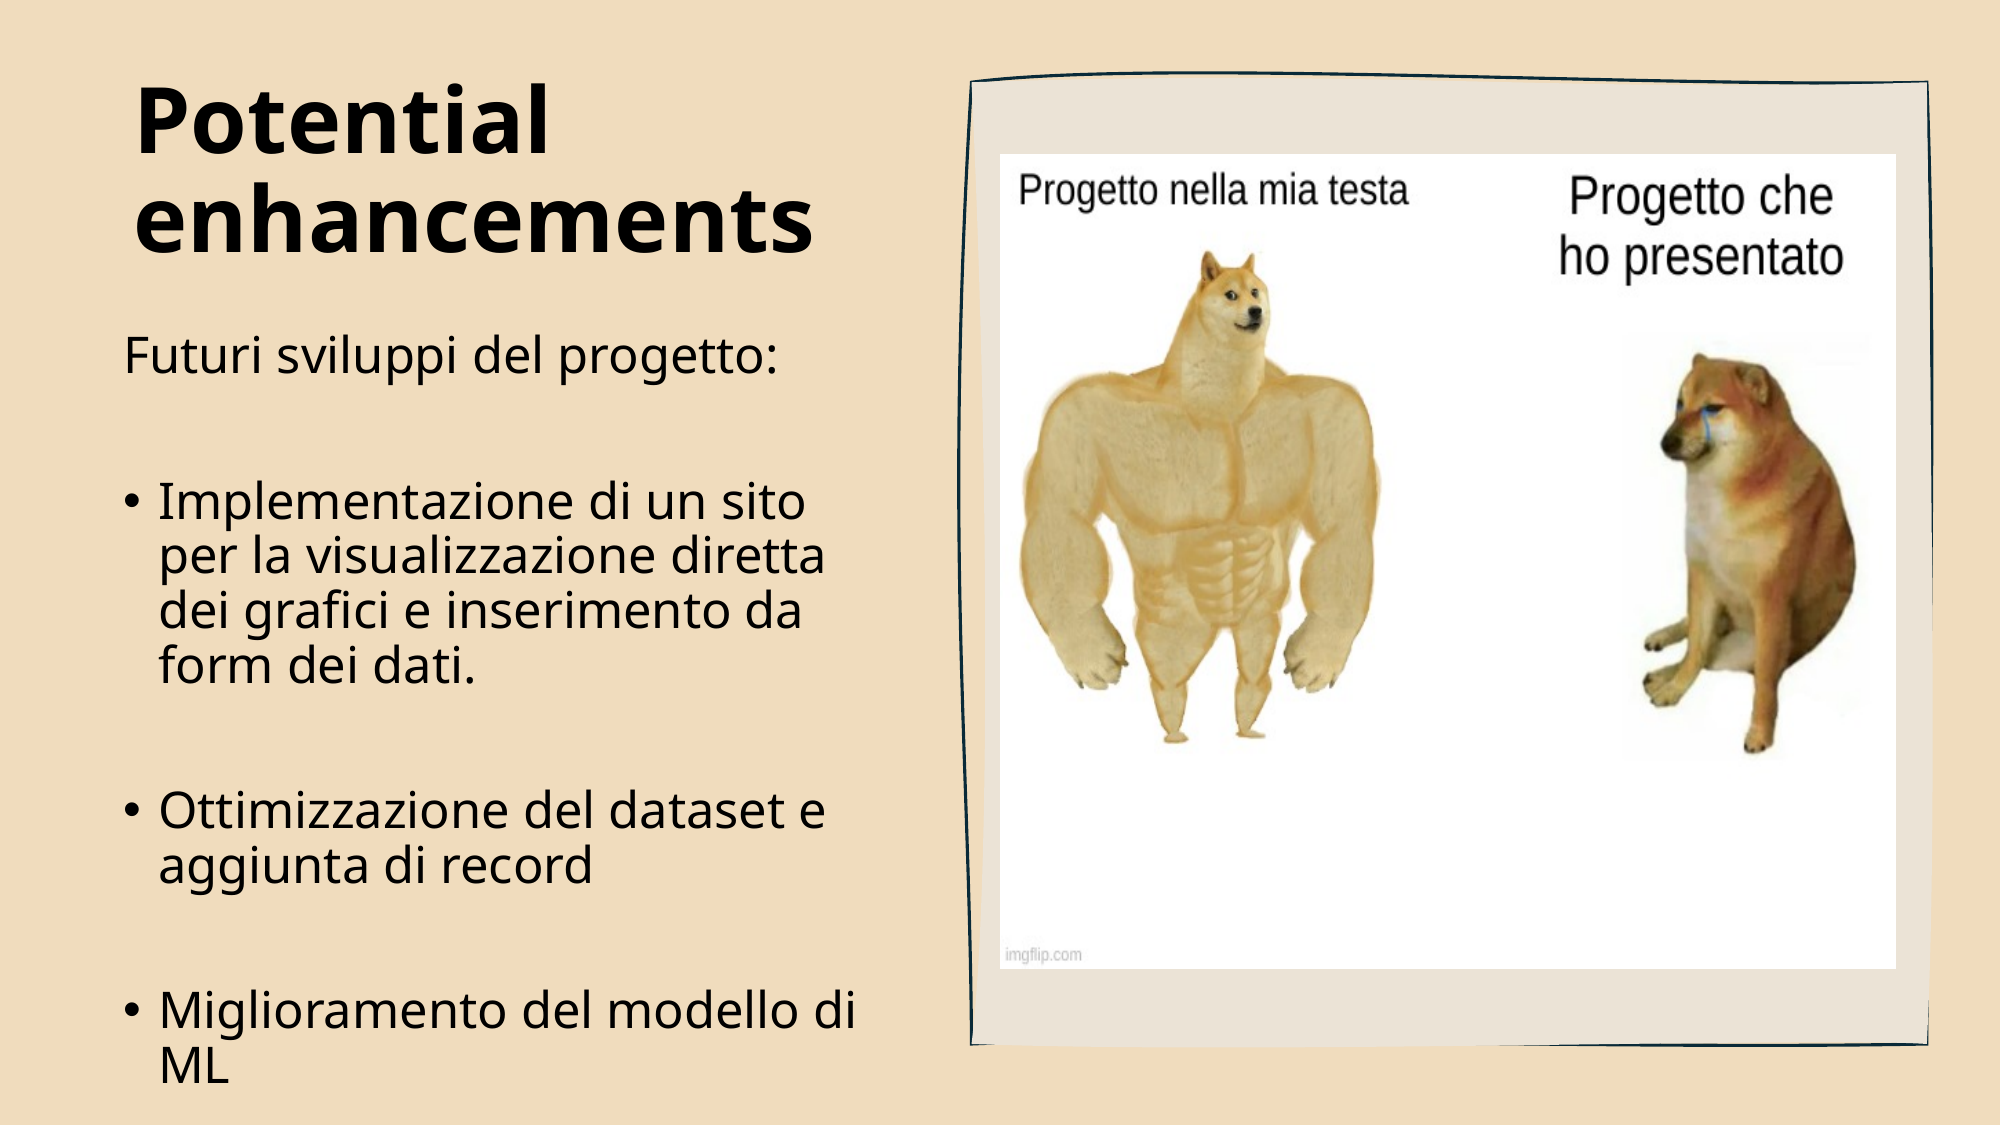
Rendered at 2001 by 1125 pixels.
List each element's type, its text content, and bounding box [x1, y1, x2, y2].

title Potential enhancements [118, 63, 882, 283]
list Futuri sviluppi del progetto: Implementazione di un sito per la visualizzazione diretta dei grafici e inserimento da form dei dati. Ottimizzazione del dataset e aggiunta di record Miglioramento del modello di ML [108, 322, 894, 1116]
picture [999, 154, 1896, 970]
text_box [957, 71, 1934, 1048]
